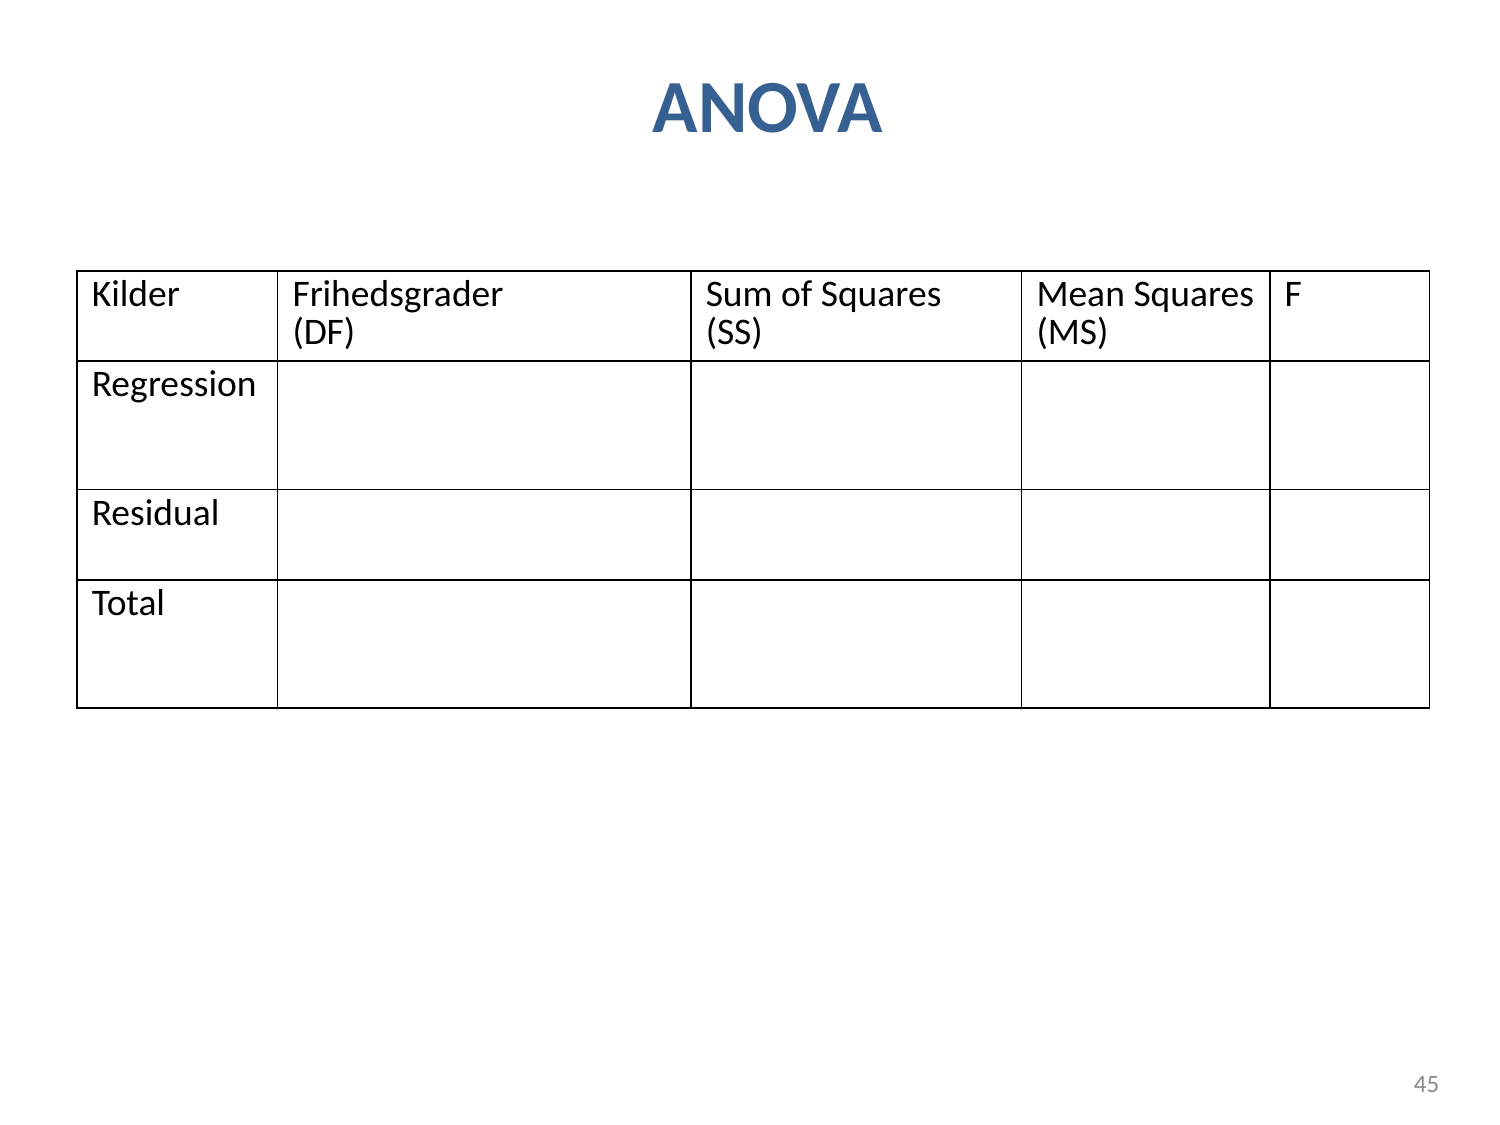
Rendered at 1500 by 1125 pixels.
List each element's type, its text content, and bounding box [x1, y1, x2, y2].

table_cell Regression [78, 362, 277, 489]
table_cell [1271, 362, 1429, 489]
table_cell [1271, 490, 1429, 579]
table_header Sum of Squares (SS) [692, 272, 1021, 360]
table_cell [278, 581, 690, 707]
table_cell Residual [78, 490, 277, 579]
title ANOVA [76, 45, 1459, 161]
table_cell [1022, 581, 1269, 707]
table_cell [692, 490, 1021, 579]
table_cell [1022, 490, 1269, 579]
slide_number 45 [1104, 1058, 1455, 1107]
table_header F [1271, 272, 1429, 360]
table_header Mean Squares (MS) [1022, 272, 1269, 360]
table_cell [692, 581, 1021, 707]
table_cell [1271, 581, 1429, 707]
table_cell [692, 362, 1021, 489]
table_cell [278, 490, 690, 579]
table_cell [278, 362, 690, 489]
table_cell Total [78, 581, 277, 707]
table_cell [1022, 362, 1269, 489]
table_header Frihedsgrader (DF) [278, 272, 690, 360]
table_header Kilder [78, 272, 277, 360]
